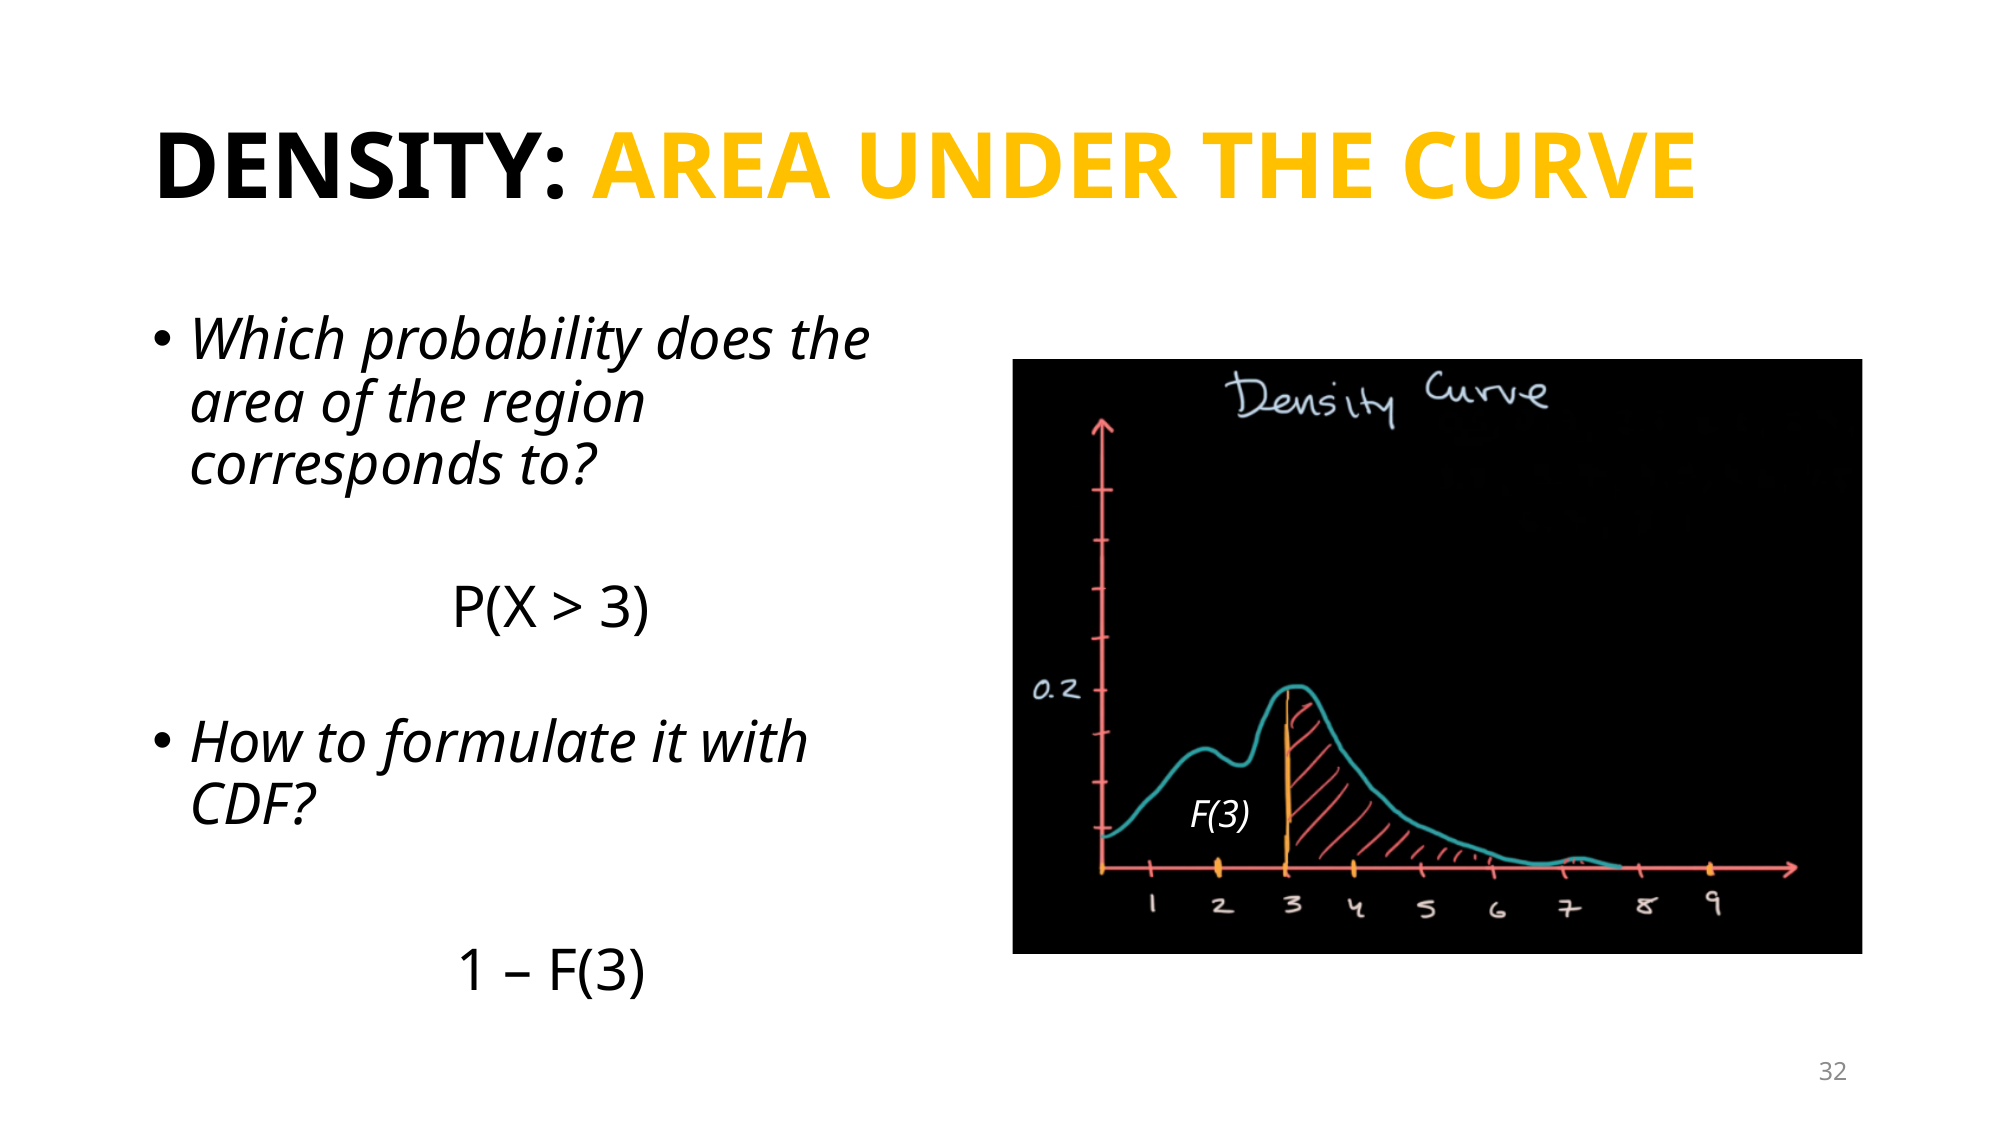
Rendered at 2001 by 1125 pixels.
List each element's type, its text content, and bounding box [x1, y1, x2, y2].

title DENSITY: AREA UNDER THE CURVE [137, 59, 1863, 278]
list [1012, 359, 1863, 954]
slide_number 32 [1412, 1042, 1863, 1103]
list Which probability does the area of the region corresponds to? P(X > 3) How to formulate it with CDF? 1 – F(3) [137, 299, 964, 1014]
